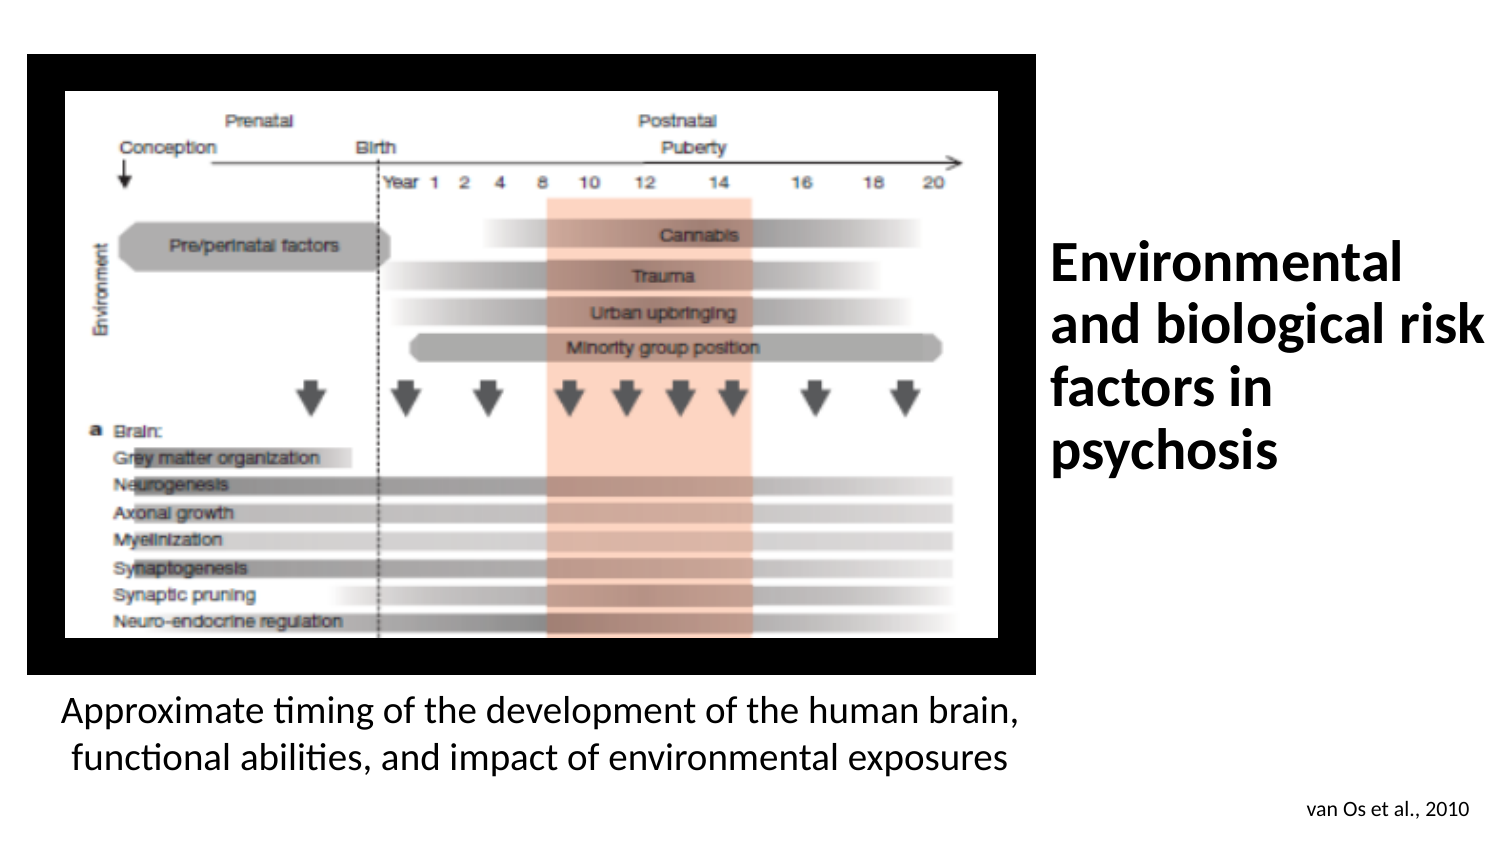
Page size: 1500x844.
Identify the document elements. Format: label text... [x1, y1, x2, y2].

text_box van Os et al., 2010 [1291, 786, 1500, 828]
picture [64, 91, 999, 638]
text_box Approximate timing of the development of the human brain, functional abilities, and impact of environmental exposures [41, 677, 1040, 786]
title Environmental and biological risk factors in psychosis [1039, 171, 1500, 557]
